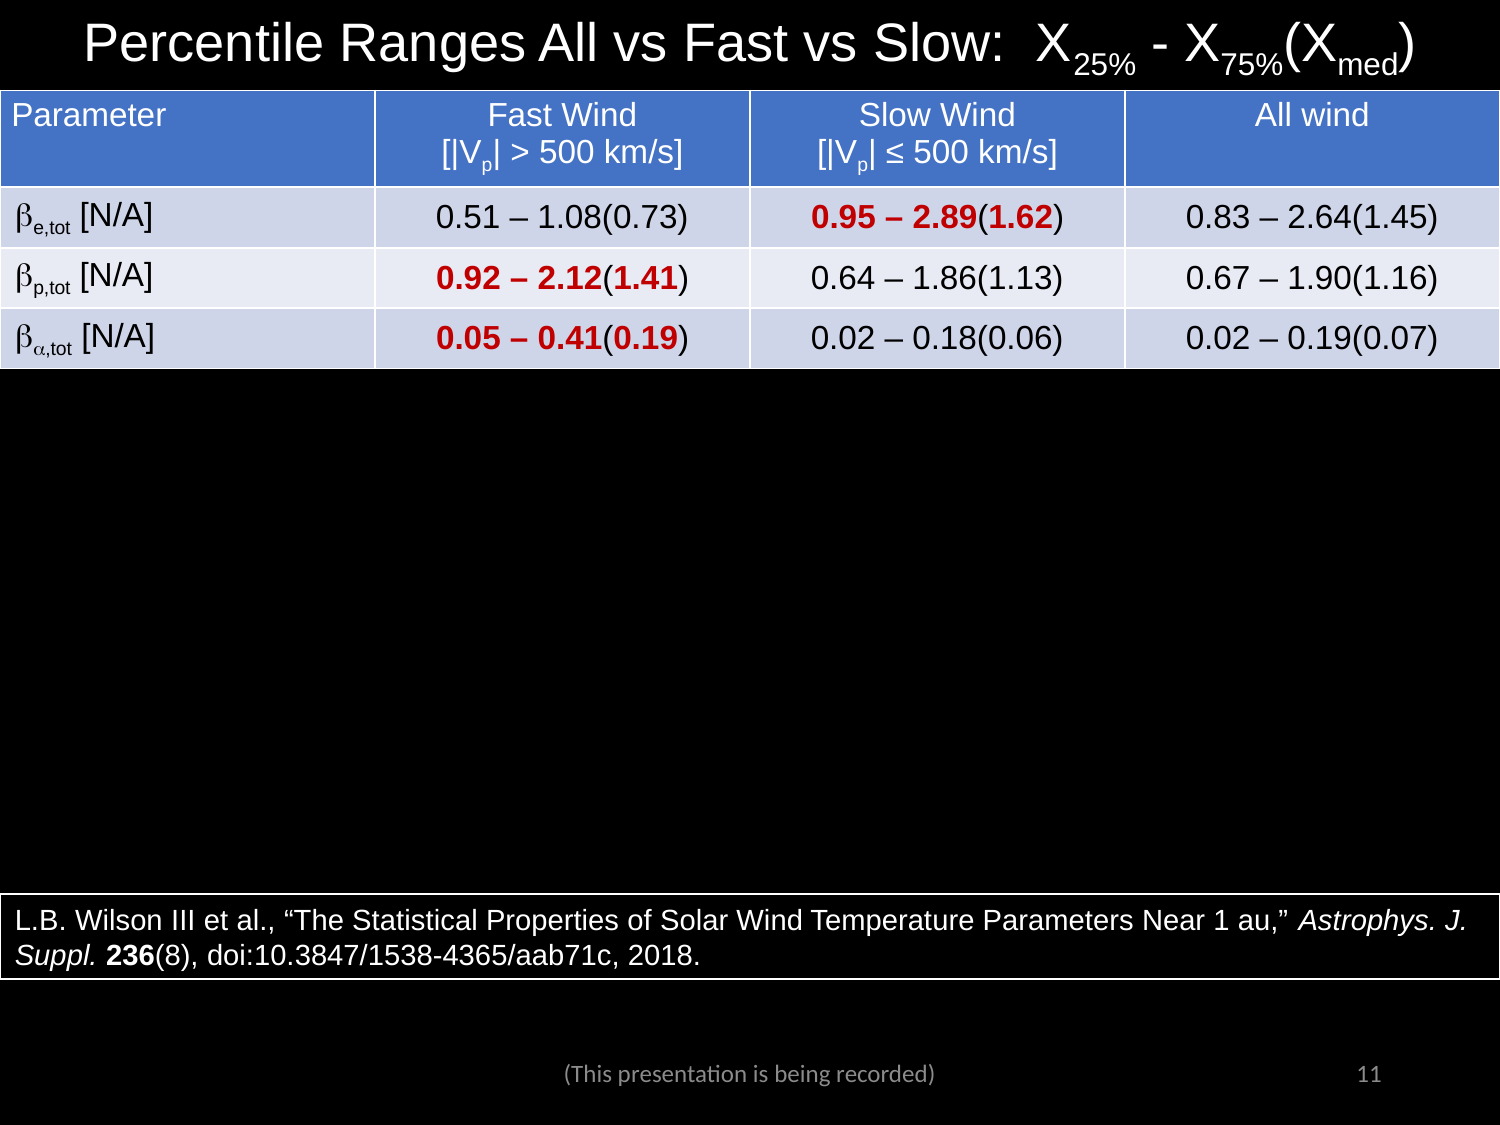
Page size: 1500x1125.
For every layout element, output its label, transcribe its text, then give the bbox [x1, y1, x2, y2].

table_cell 0.83 – 2.64(1.45) [1126, 188, 1499, 247]
table_cell 0.64 – 1.86(1.13) [751, 249, 1124, 307]
table_cell 0.05 – 0.41(0.19) [376, 309, 749, 368]
table_cell 0.02 – 0.19(0.07) [1126, 309, 1499, 368]
table_cell ba,tot [N/A] [1, 309, 374, 368]
slide_number 11 [1059, 1042, 1397, 1103]
table_cell 0.51 – 1.08(0.73) [376, 188, 749, 247]
table_header Fast Wind [|Vp| > 500 km/s] [376, 91, 749, 186]
footer (This presentation is being recorded) [496, 1042, 1004, 1103]
table_cell bp,tot [N/A] [1, 249, 374, 307]
text_box L.B. Wilson III et al., “The Statistical Properties of Solar Wind Temperature Parameters Near 1 au,” Astrophys. J. Suppl. 236(8), doi:10.3847/1538-4365/aab71c, 2018. [0, 894, 1500, 979]
table_cell 0.95 – 2.89(1.62) [751, 188, 1124, 247]
table_cell 0.67 – 1.90(1.16) [1126, 249, 1499, 307]
table_cell 0.92 – 2.12(1.41) [376, 249, 749, 307]
table_cell be,tot [N/A] [1, 188, 374, 247]
text_box Percentile Ranges All vs Fast vs Slow: X25% - X75%(Xmed) [0, 0, 1500, 89]
table_header Slow Wind [|Vp| ≤ 500 km/s] [751, 91, 1124, 186]
table_header Parameter [1, 91, 374, 186]
table_cell 0.02 – 0.18(0.06) [751, 309, 1124, 368]
table_header All wind [1126, 91, 1499, 186]
